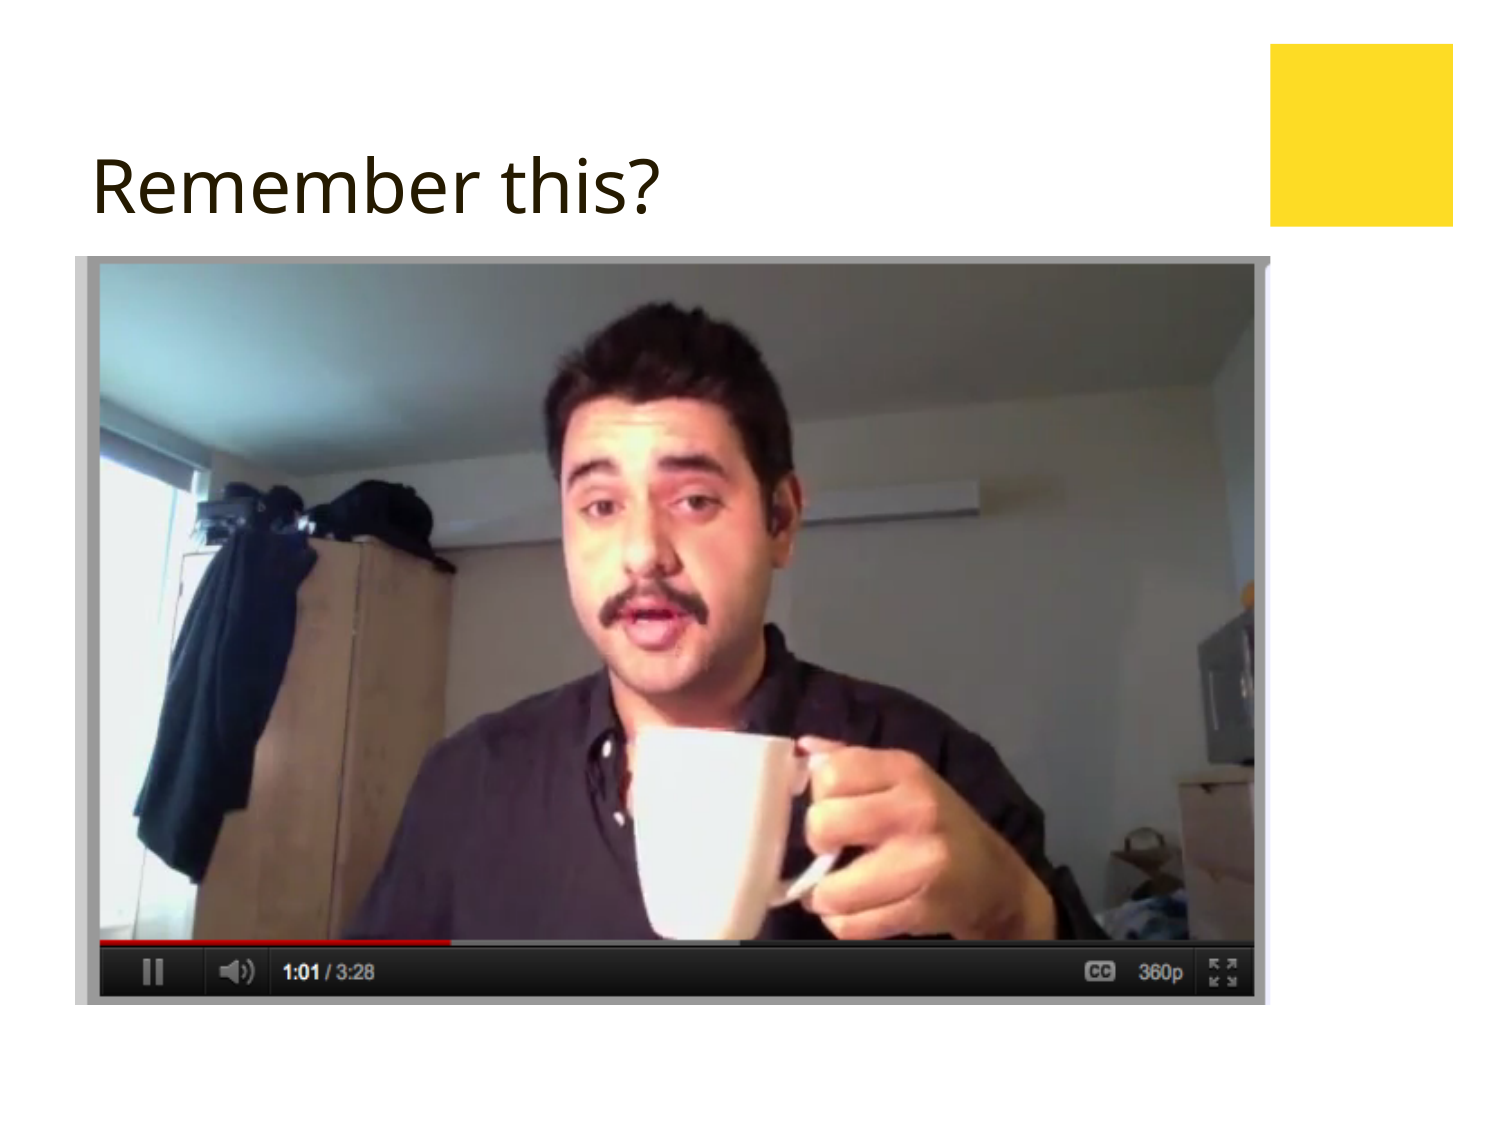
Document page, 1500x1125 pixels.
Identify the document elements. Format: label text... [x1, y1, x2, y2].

title Remember this? [75, 43, 1271, 236]
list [74, 255, 1271, 1006]
